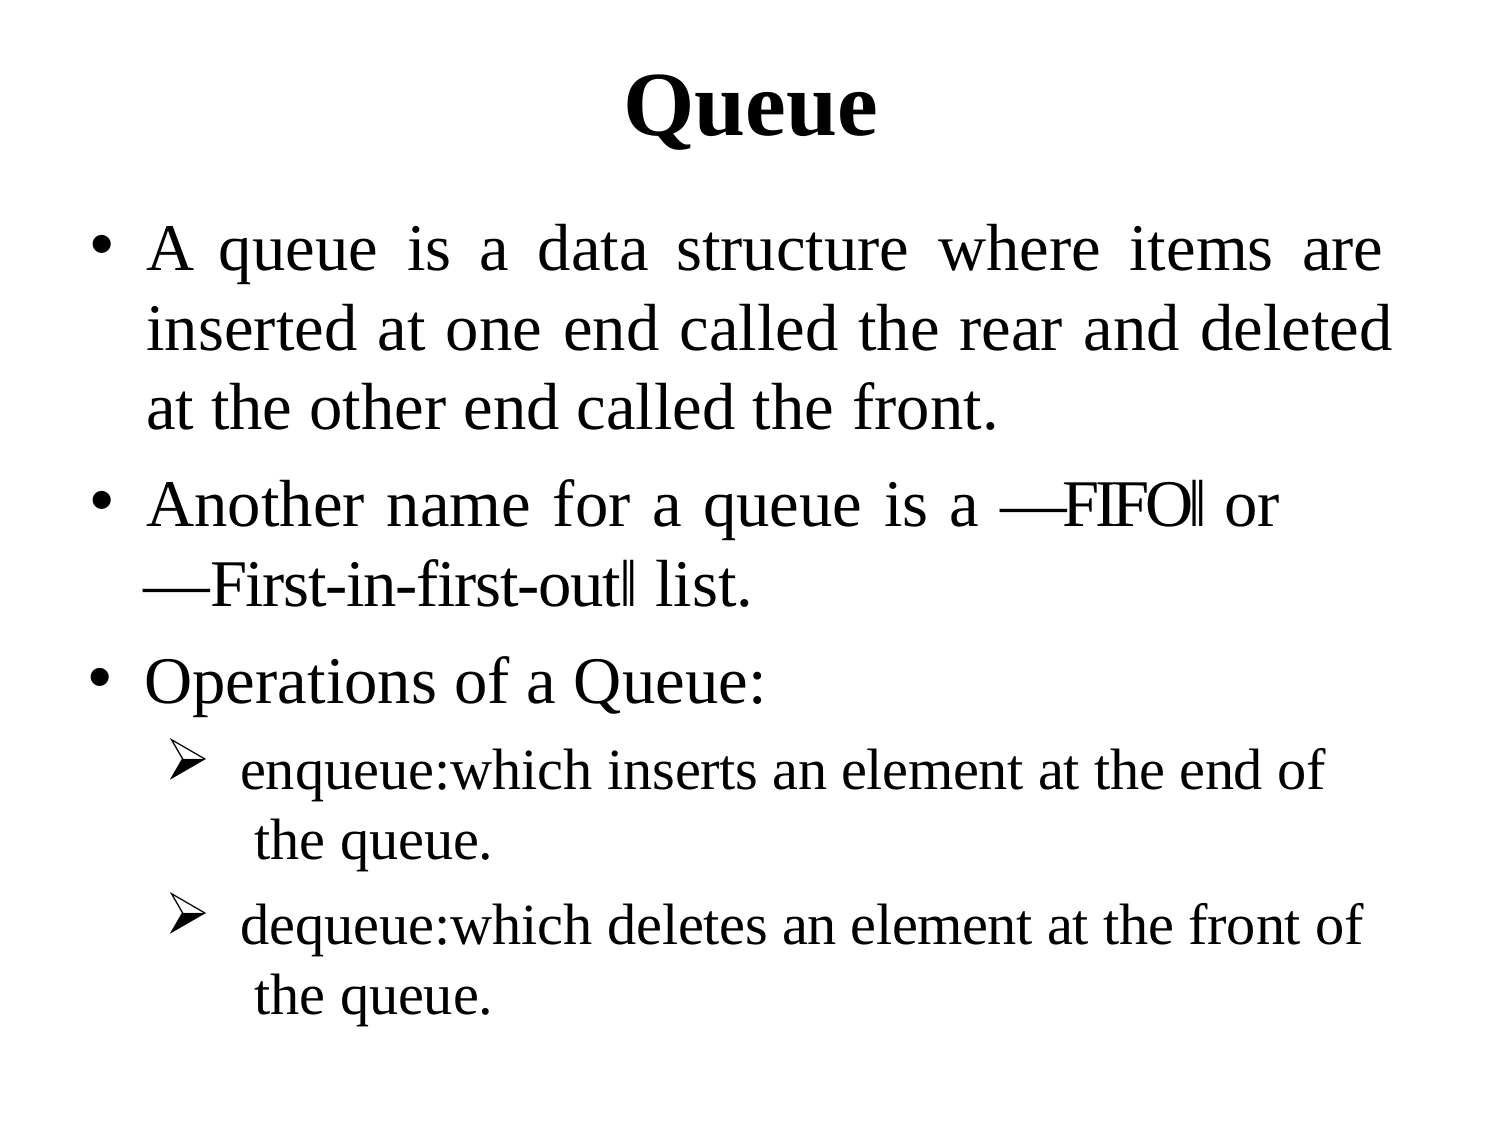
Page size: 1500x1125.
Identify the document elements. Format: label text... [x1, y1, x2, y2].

title Queue [620, 2, 880, 193]
text_box A queue is a data structure where items are inserted at one end called the rear and deleted at the other end called the front. Another name for a queue is a ―FIFO‖ or ―First-in-first-out‖ list. Operations of a Queue: enqueue:which inserts an element at the end of the queue. dequeue:which deletes an element at the front of the queue. [87, 201, 1414, 1026]
